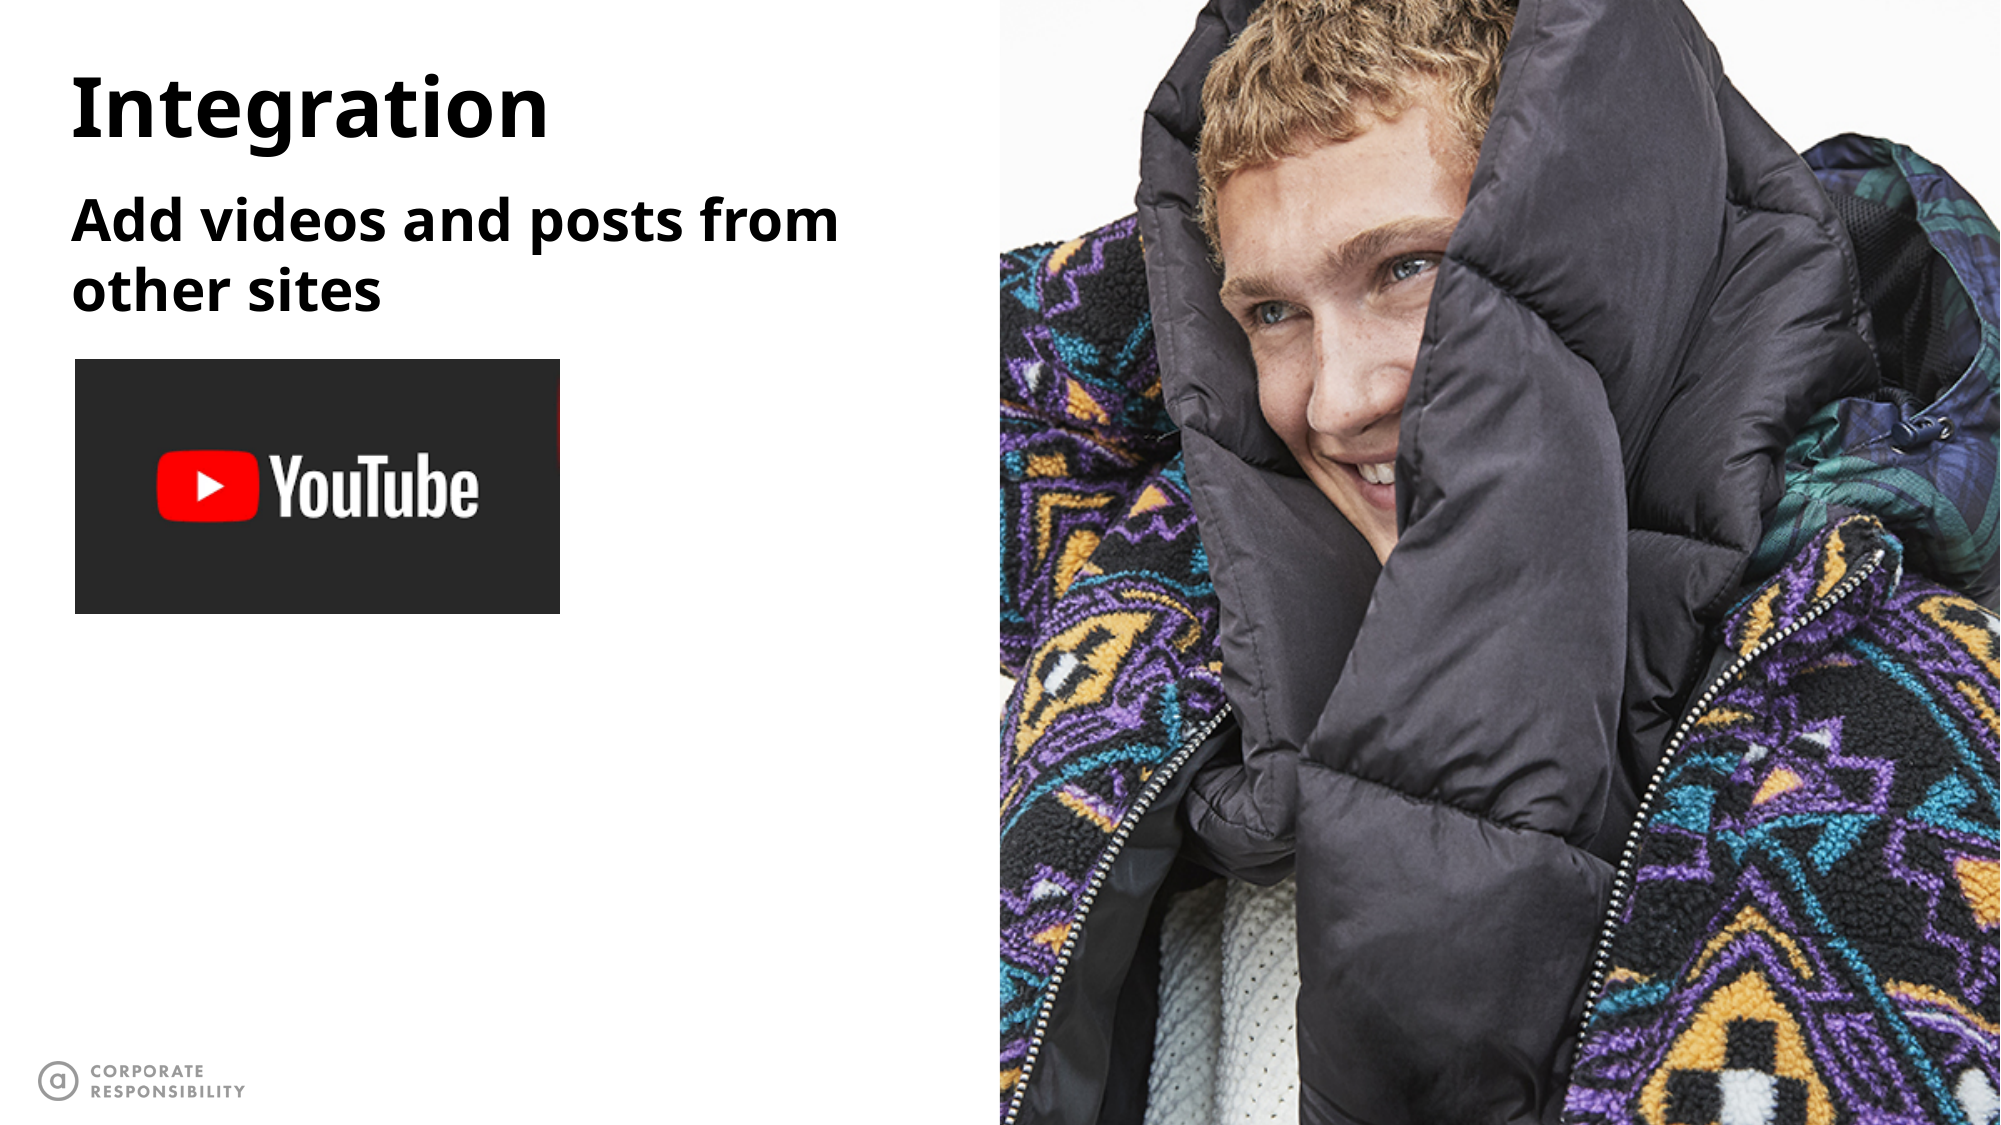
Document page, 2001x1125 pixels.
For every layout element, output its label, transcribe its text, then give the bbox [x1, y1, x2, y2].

picture [74, 359, 560, 614]
list Integration [56, 58, 956, 175]
picture [38, 0, 2000, 1125]
list Add videos and posts from other sites [56, 175, 956, 336]
